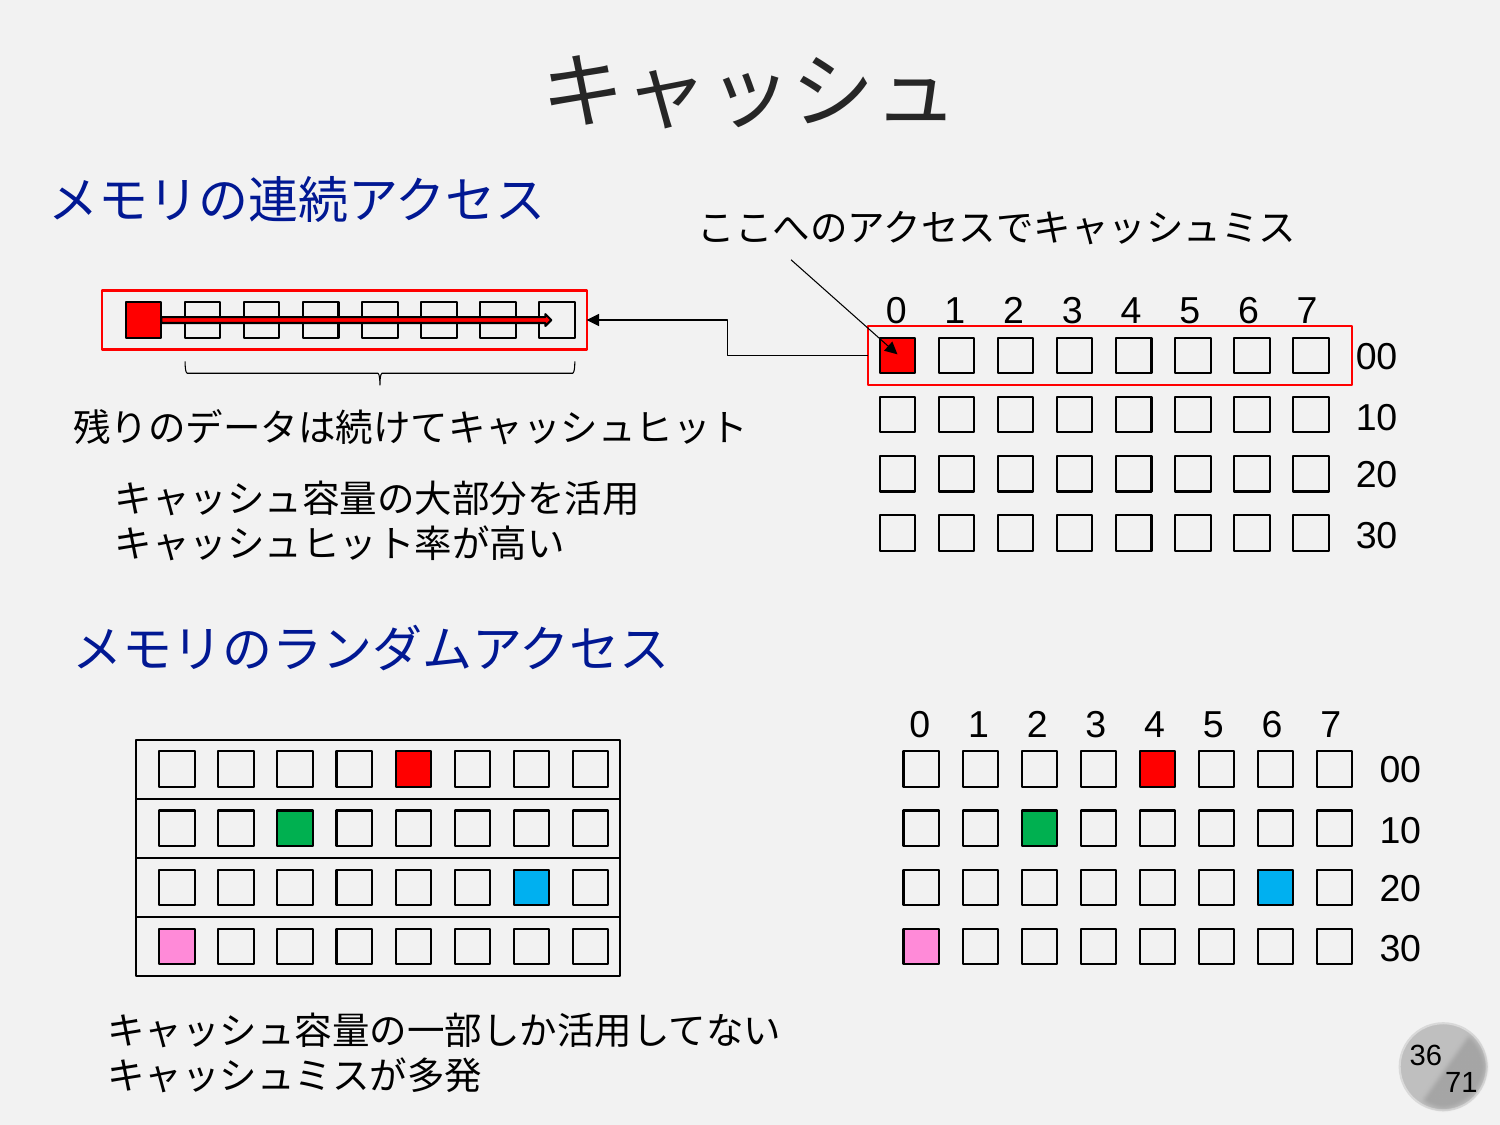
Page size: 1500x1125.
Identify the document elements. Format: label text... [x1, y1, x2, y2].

text_box [101, 289, 588, 351]
text_box [1139, 869, 1176, 906]
text_box キャッシュ容量の大部分を活用 キャッシュヒット率が高い [100, 467, 750, 573]
text_box [1056, 396, 1093, 433]
text_box [1233, 514, 1271, 552]
text_box 00 [1364, 738, 1436, 798]
text_box 0 [894, 692, 946, 753]
text_box [902, 753, 940, 788]
text_box 5 [1188, 692, 1239, 753]
text_box [938, 514, 975, 552]
text_box 6 [1223, 278, 1274, 325]
text_box 30 [1364, 916, 1436, 977]
text_box 4 [1129, 692, 1180, 753]
text_box 1 [953, 692, 1004, 753]
text_box 0 [898, 278, 922, 325]
text_box 30 [1341, 503, 1413, 564]
text_box 2 [1012, 692, 1063, 753]
text_box [160, 313, 553, 327]
text_box [1115, 455, 1153, 493]
text_box [962, 928, 999, 965]
text_box [1056, 514, 1093, 552]
text_box [1139, 753, 1176, 788]
text_box [962, 869, 999, 906]
text_box [1115, 514, 1153, 552]
text_box [1174, 396, 1212, 433]
text_box [1080, 928, 1117, 965]
text_box [997, 514, 1034, 552]
text_box [1316, 753, 1353, 788]
text_box [1139, 809, 1176, 847]
text_box [867, 325, 1353, 386]
text_box [962, 809, 999, 847]
text_box メモリの連続アクセス [33, 160, 561, 236]
text_box 3 [1070, 692, 1122, 753]
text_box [586, 319, 869, 356]
text_box [879, 455, 916, 493]
text_box [135, 857, 621, 916]
text_box [1080, 753, 1117, 788]
text_box [1257, 753, 1294, 788]
text_box 20 [1364, 856, 1436, 916]
text_box [184, 361, 576, 386]
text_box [791, 259, 898, 355]
text_box [1233, 396, 1271, 433]
text_box 7 [1305, 692, 1357, 753]
text_box ここへのアクセスでキャッシュミス [683, 196, 1312, 256]
text_box [135, 800, 621, 857]
text_box [1198, 928, 1235, 965]
text_box [902, 869, 940, 906]
text_box 7 [1281, 278, 1333, 325]
text_box 20 [1341, 442, 1413, 503]
text_box [1233, 455, 1271, 493]
text_box 残りのデータは続けてキャッシュヒット [58, 396, 764, 457]
text_box [997, 396, 1034, 433]
text_box [1316, 928, 1353, 965]
text_box 00 [1341, 324, 1413, 385]
text_box [135, 739, 621, 800]
text_box [1316, 809, 1353, 847]
text_box [879, 514, 916, 552]
text_box [1198, 869, 1235, 906]
list キャッシュ [0, 31, 1500, 155]
text_box [1257, 869, 1294, 906]
text_box 1 [929, 278, 981, 325]
text_box 2 [988, 278, 1039, 325]
text_box [1021, 753, 1058, 788]
text_box [902, 809, 940, 847]
text_box [1021, 809, 1058, 847]
text_box キャッシュ容量の一部しか活用してない キャッシュミスが多発 [92, 999, 797, 1105]
text_box [1021, 928, 1058, 965]
text_box [1257, 809, 1294, 847]
text_box [1080, 869, 1117, 906]
text_box [1292, 514, 1330, 552]
text_box メモリのランダムアクセス [57, 609, 685, 685]
text_box [1021, 869, 1058, 906]
text_box [1292, 455, 1330, 493]
text_box 4 [1105, 278, 1157, 325]
text_box [1292, 396, 1330, 433]
text_box 5 [1164, 278, 1216, 325]
text_box [1316, 869, 1353, 906]
text_box [902, 928, 940, 965]
text_box [1080, 809, 1117, 847]
text_box [1198, 753, 1235, 788]
text_box [1257, 928, 1294, 965]
text_box [938, 396, 975, 433]
text_box [1115, 396, 1153, 433]
text_box [1174, 514, 1212, 552]
text_box [135, 916, 621, 977]
text_box [997, 455, 1034, 493]
text_box [879, 396, 916, 433]
text_box [1056, 455, 1093, 493]
text_box [1174, 455, 1212, 493]
text_box 10 [1364, 798, 1436, 856]
text_box [962, 753, 999, 788]
text_box 10 [1341, 385, 1413, 442]
text_box [1198, 809, 1235, 847]
text_box [938, 455, 975, 493]
text_box 6 [1246, 692, 1298, 753]
text_box [1139, 928, 1176, 965]
text_box 3 [1047, 278, 1098, 325]
